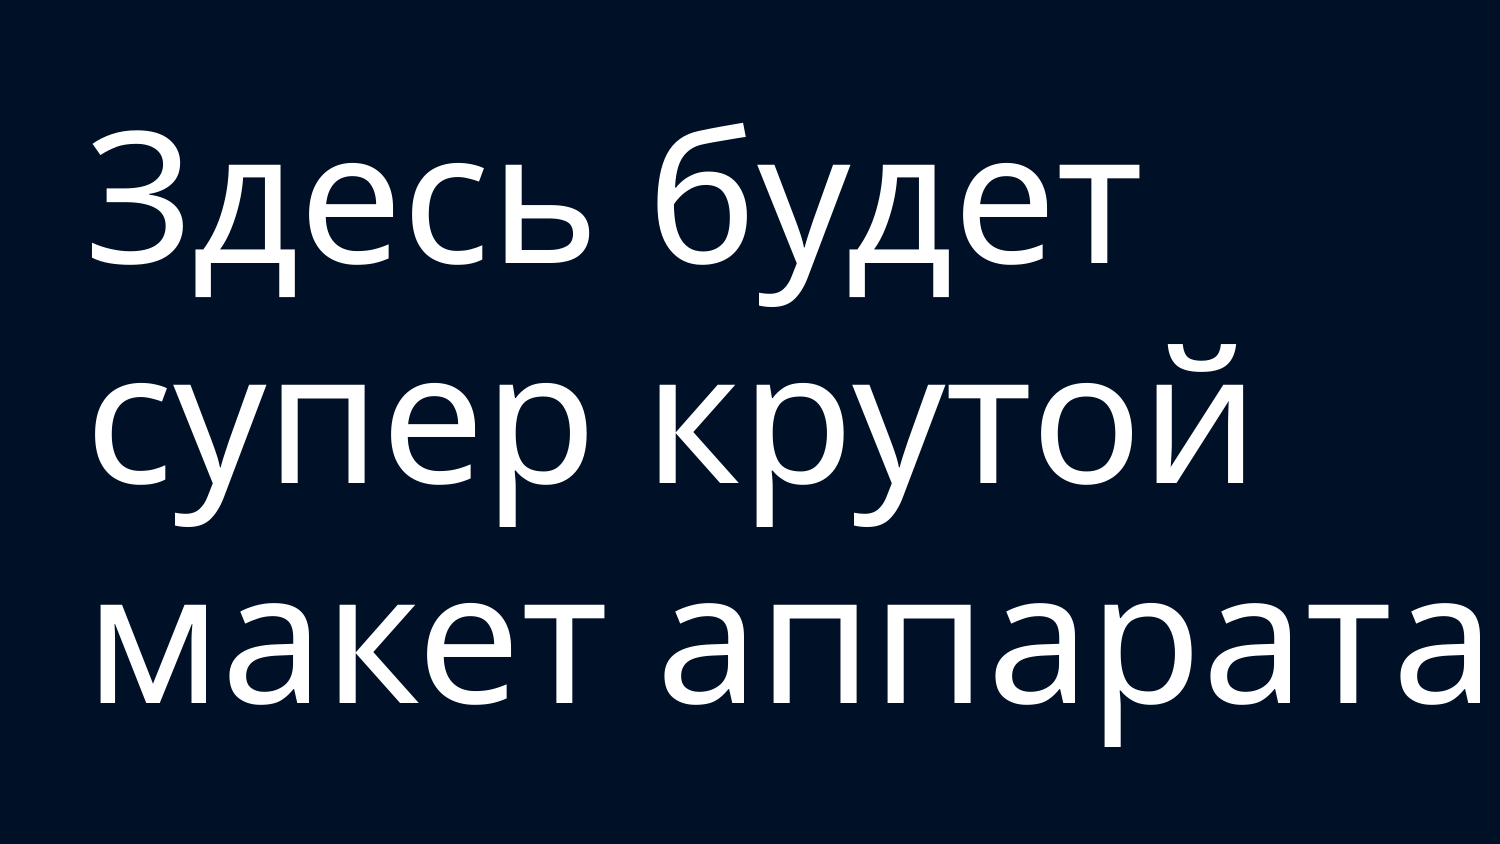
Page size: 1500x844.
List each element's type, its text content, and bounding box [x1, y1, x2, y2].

text_box Здесь будет супер крутой макет аппарата [70, 72, 1500, 748]
